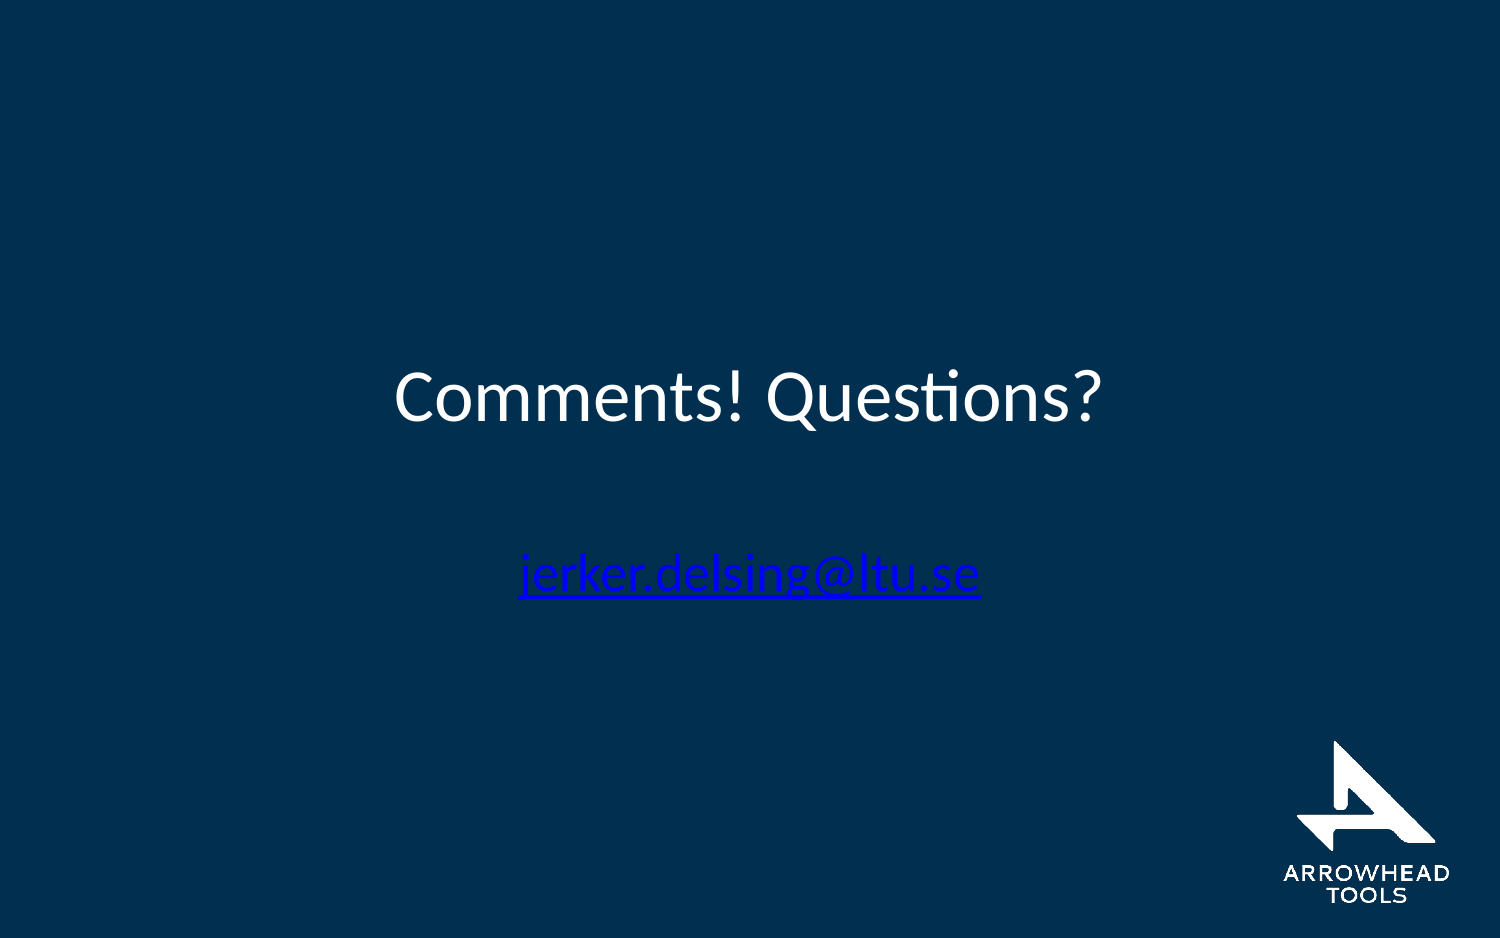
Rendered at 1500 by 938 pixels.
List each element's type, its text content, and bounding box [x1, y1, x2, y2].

picture [1283, 741, 1449, 903]
list jerker.delsing@ltu.se [311, 530, 1189, 772]
title Comments! Questions? [218, 290, 1282, 493]
